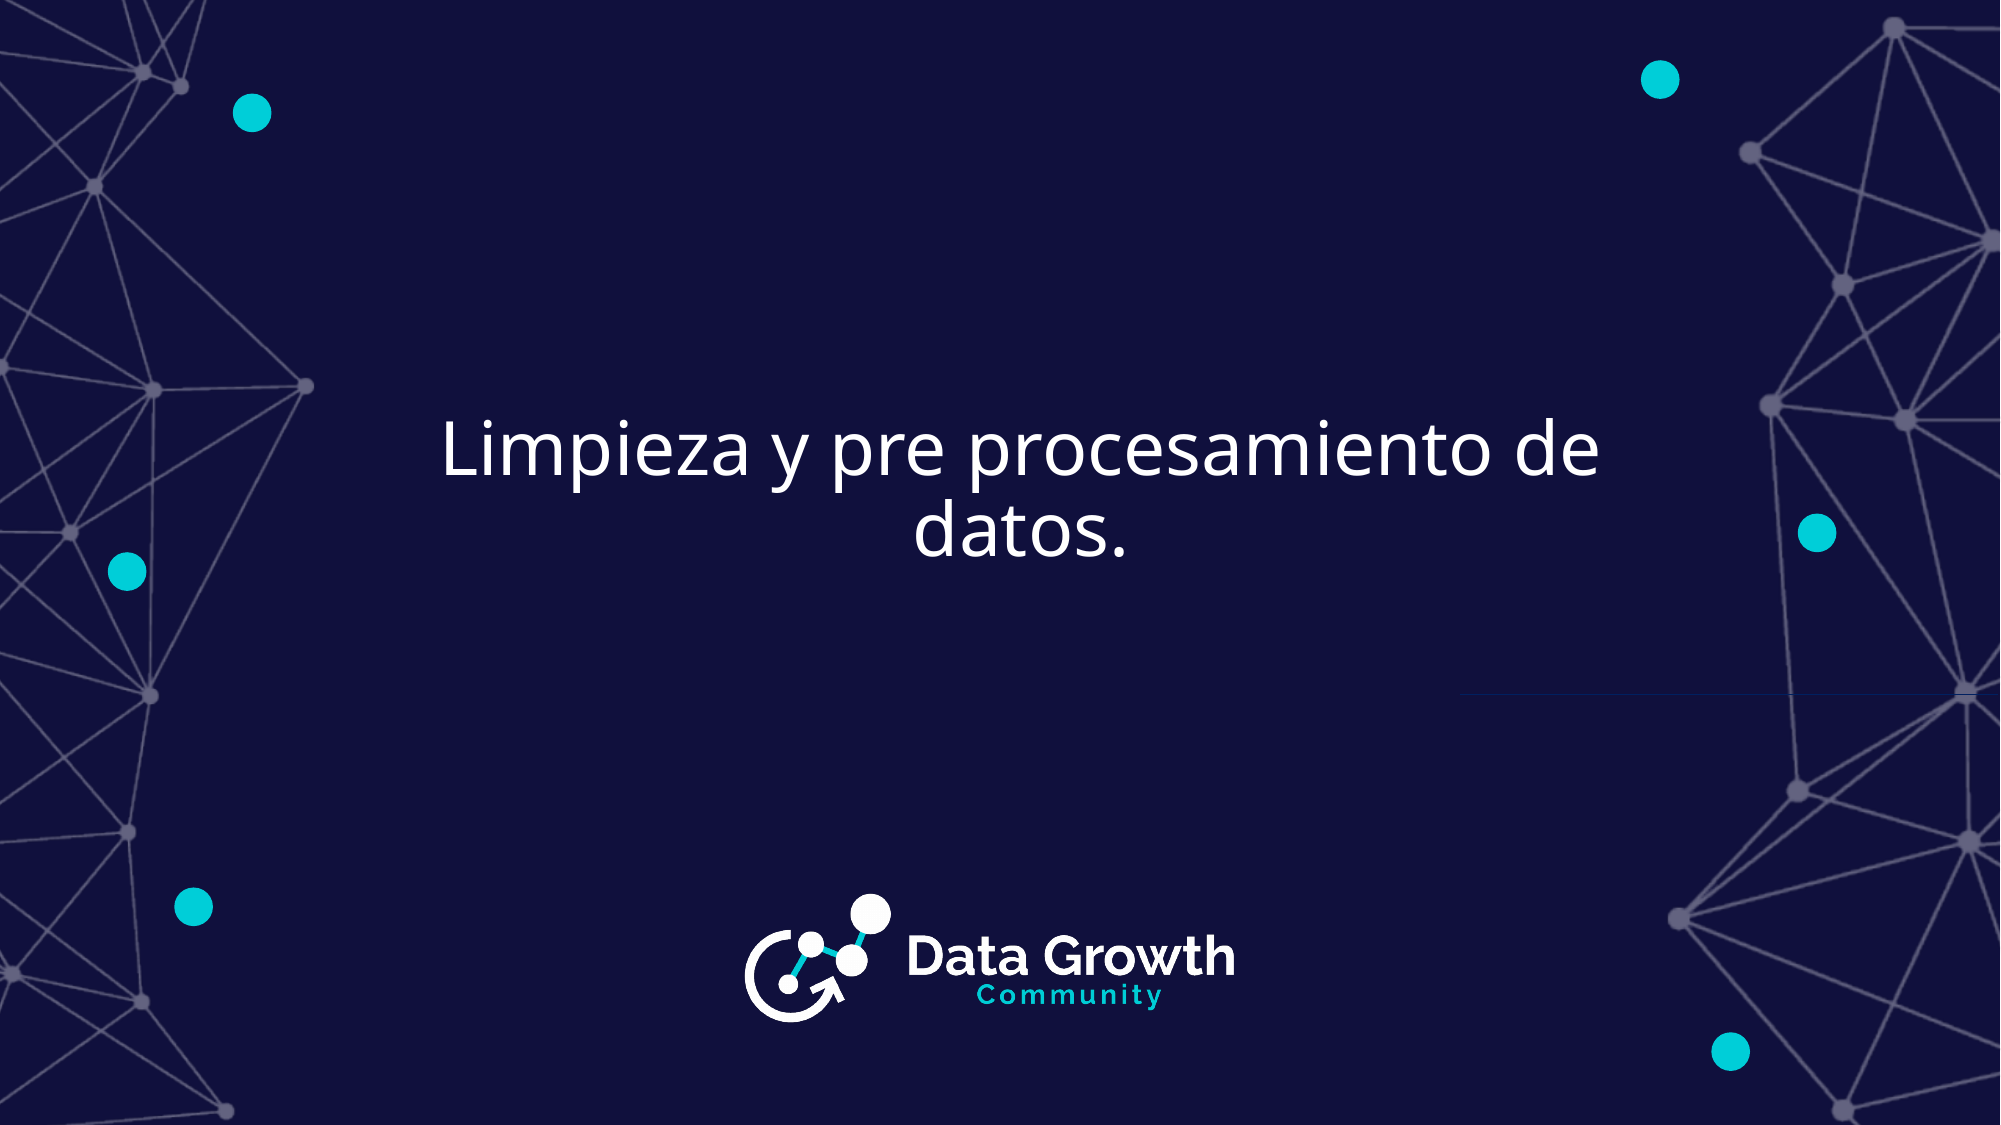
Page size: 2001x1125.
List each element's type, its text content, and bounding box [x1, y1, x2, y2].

title Limpieza y pre procesamiento de datos. [355, 462, 1688, 593]
picture [719, 873, 1259, 1042]
